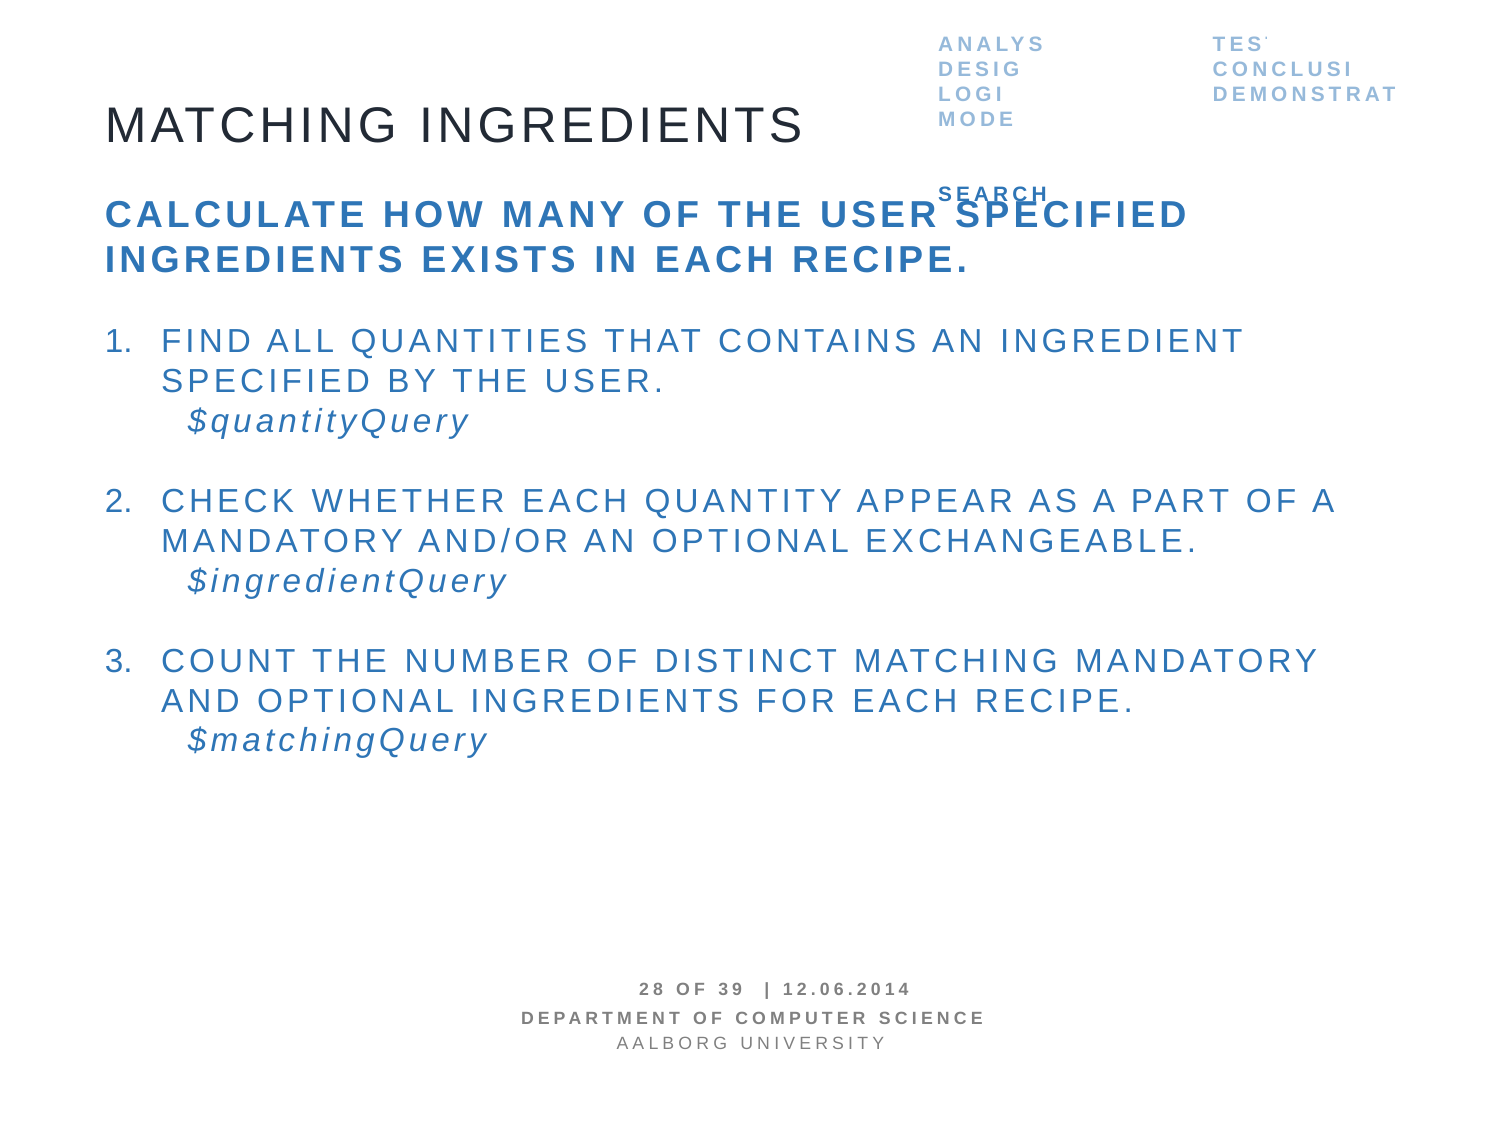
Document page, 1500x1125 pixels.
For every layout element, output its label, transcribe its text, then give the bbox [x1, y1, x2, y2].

text_box Matching ingredients [102, 92, 921, 153]
text_box analysis design login model search test conclusion demonstration [921, 22, 1500, 234]
text_box Calculate how many of the user specified ingredients exists in each recipe. Find all quantities that contains an ingredient specified by the user. $quantityQuery Check Whether each quantity appear as a part of a mandatory and/or an optional exchangeable. $ingredientQuery Count the number of distinct matching mandatory and optional ingredients for each recipe. $matchingQuery [102, 189, 1348, 858]
text_box Department of computer science AALBORG UNIVERSITy [449, 1006, 1055, 1056]
text_box 28 OF 39 | 12.06.2014 [416, 976, 1130, 1000]
